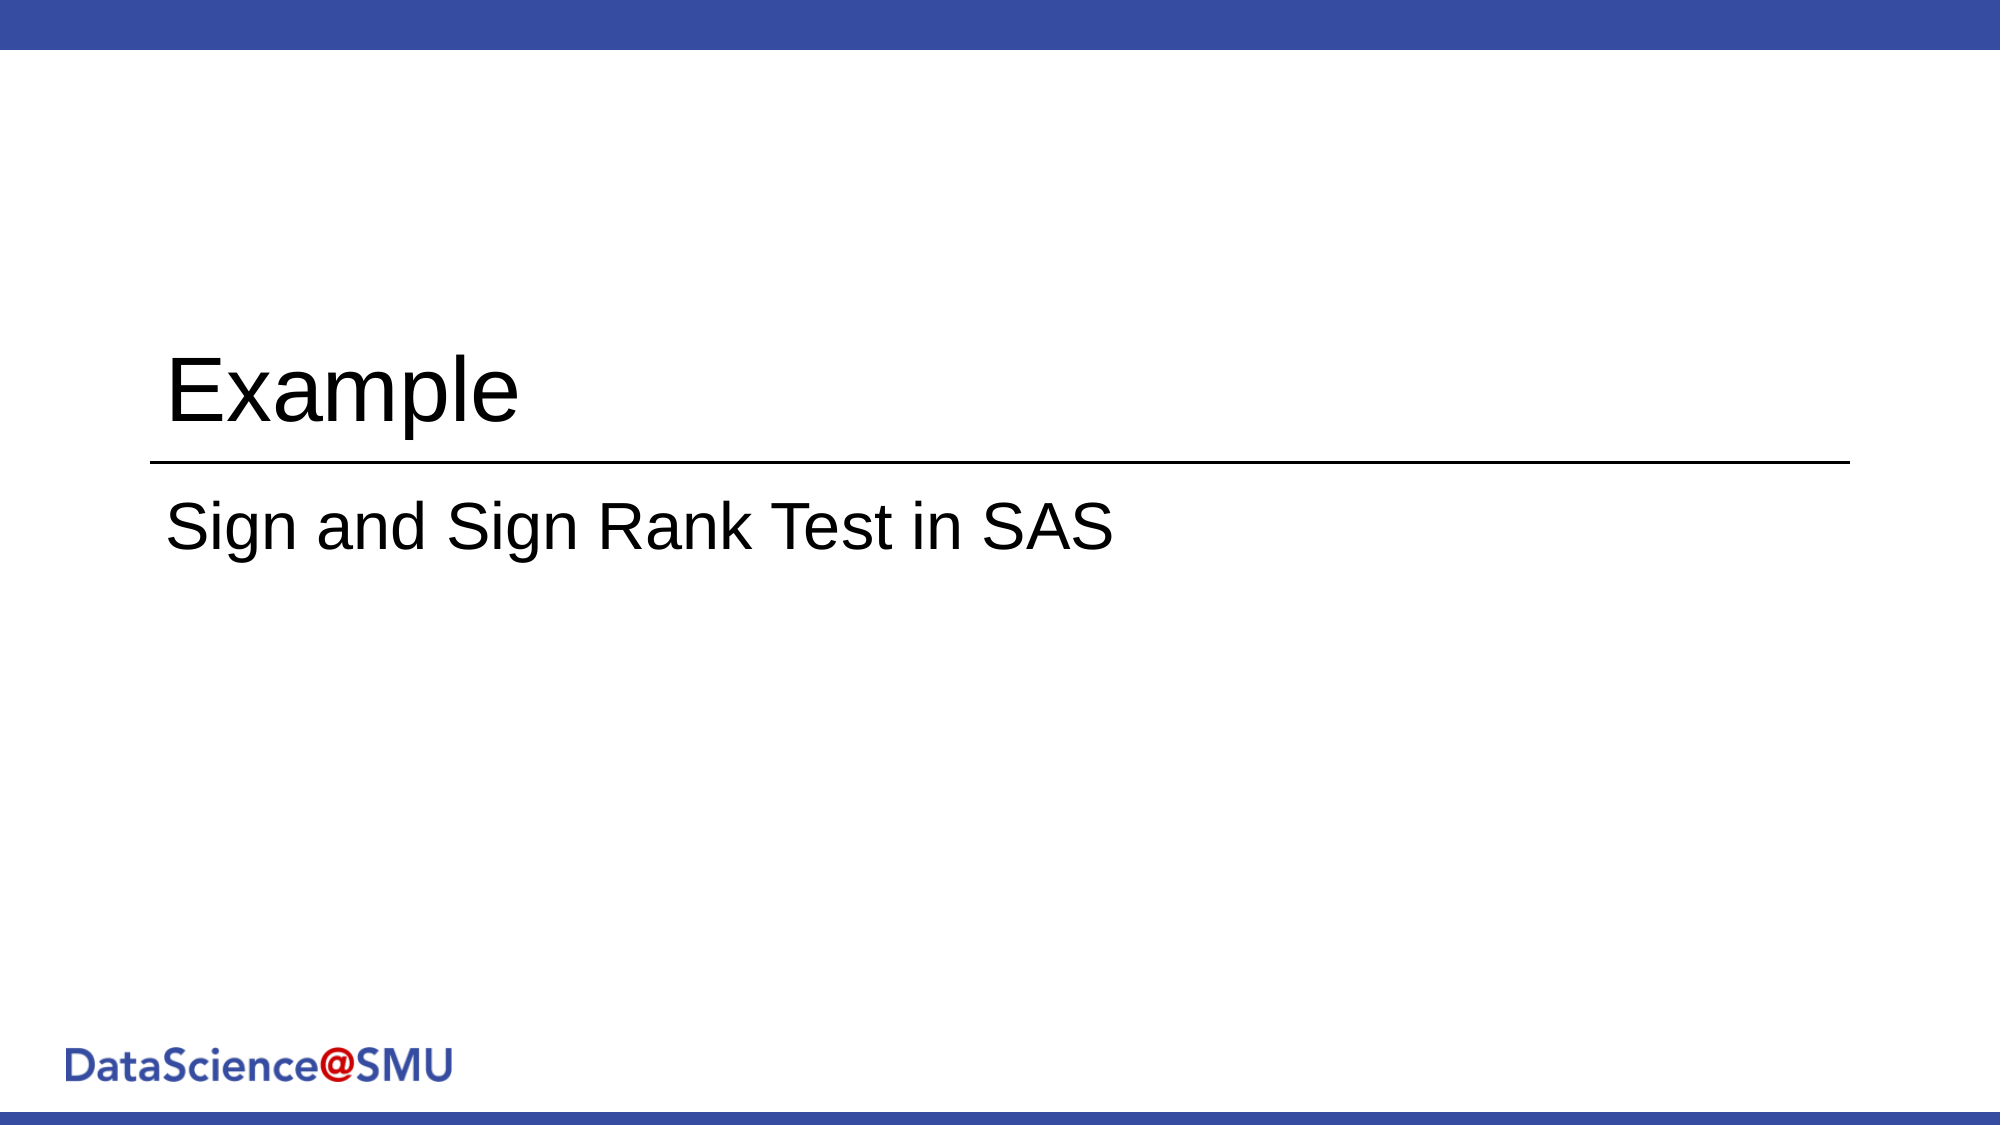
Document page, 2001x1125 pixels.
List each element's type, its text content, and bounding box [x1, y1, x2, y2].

subtitle Sign and Sign Rank Test in SAS [150, 474, 1850, 763]
title Example [150, 299, 1850, 448]
picture [66, 1047, 452, 1082]
